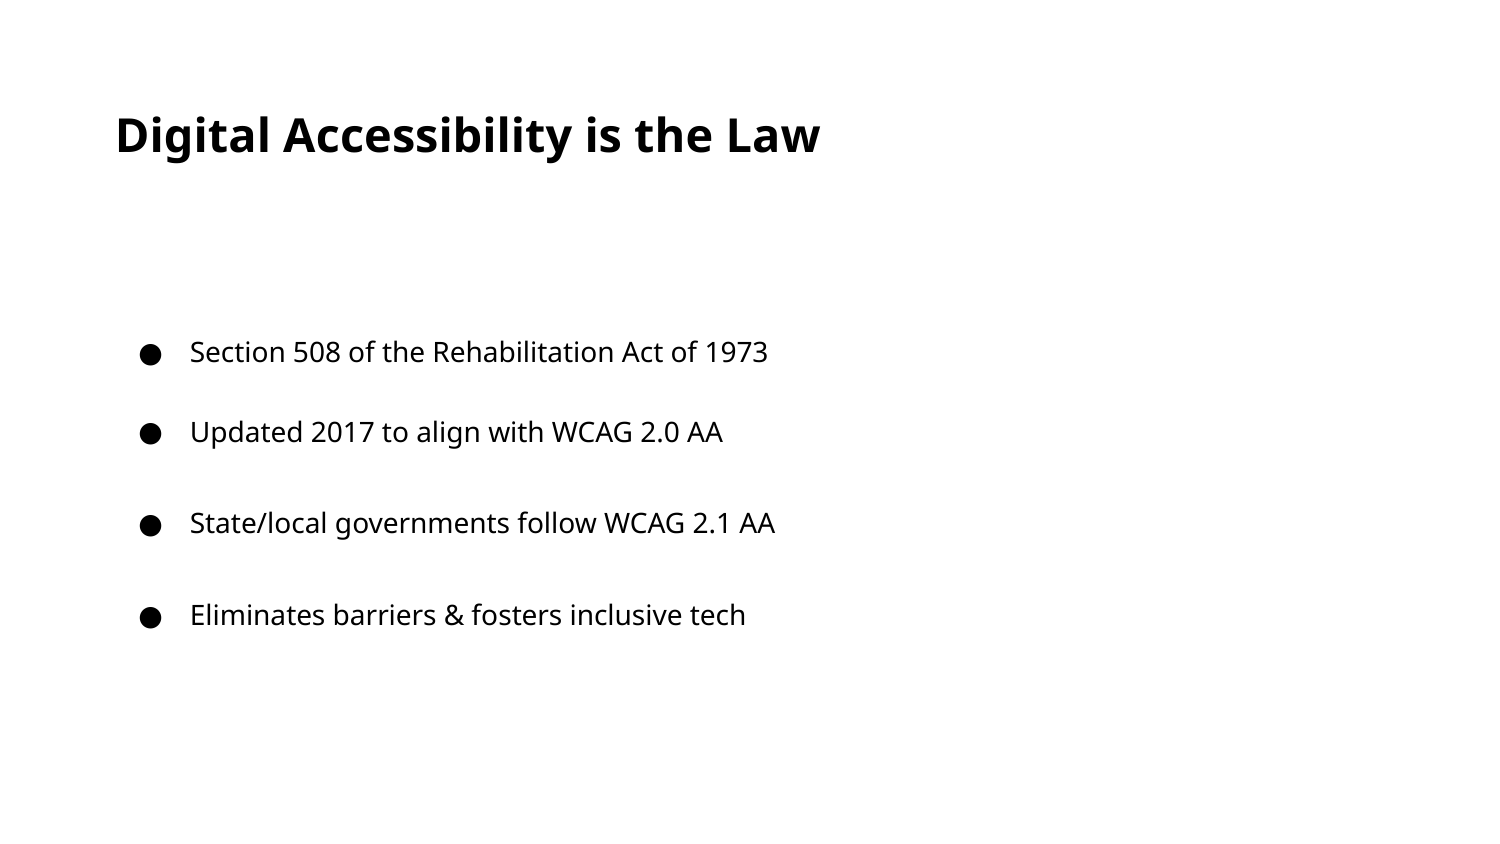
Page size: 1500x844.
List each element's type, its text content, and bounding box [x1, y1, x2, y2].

title Digital Accessibility is the Law [99, 99, 1228, 157]
text_box [99, 157, 655, 196]
text_box Section 508 of the Rehabilitation Act of 1973 Updated 2017 to align with WCAG 2.0 AA State/local governments follow WCAG 2.1 AA Eliminates barriers & fosters inclusive tech [99, 196, 1353, 757]
